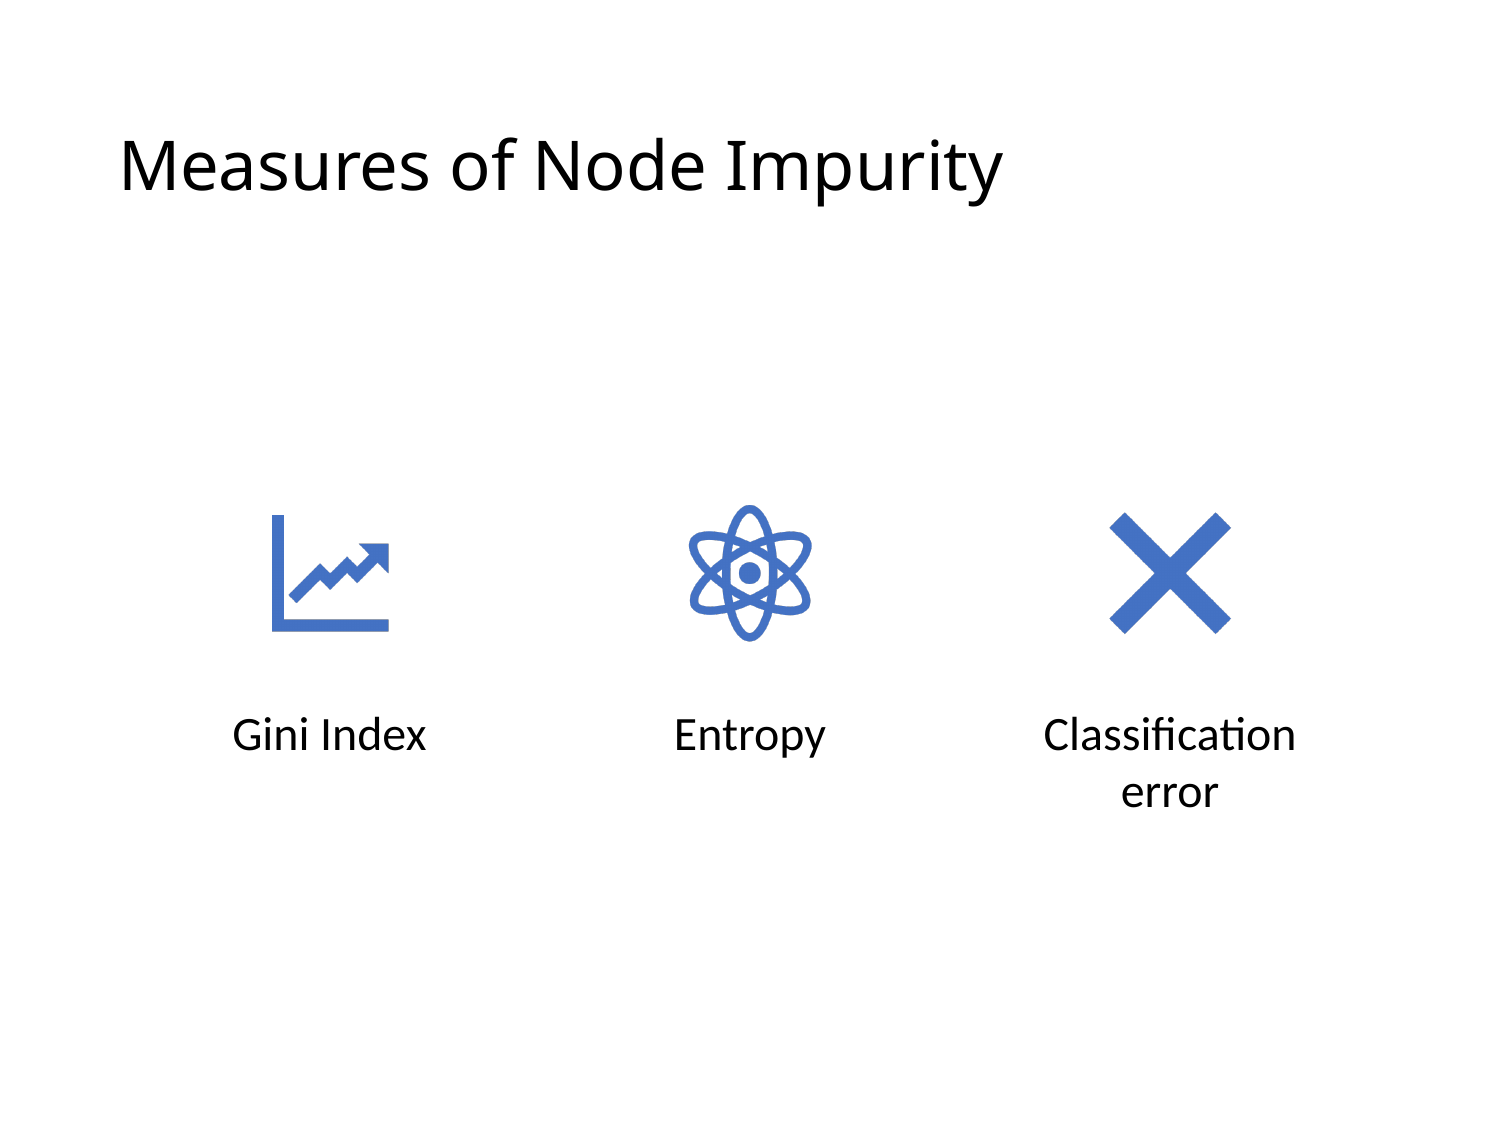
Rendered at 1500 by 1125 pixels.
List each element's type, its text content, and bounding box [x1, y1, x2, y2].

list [103, 299, 1397, 1014]
title Measures of Node Impurity [103, 59, 1397, 278]
